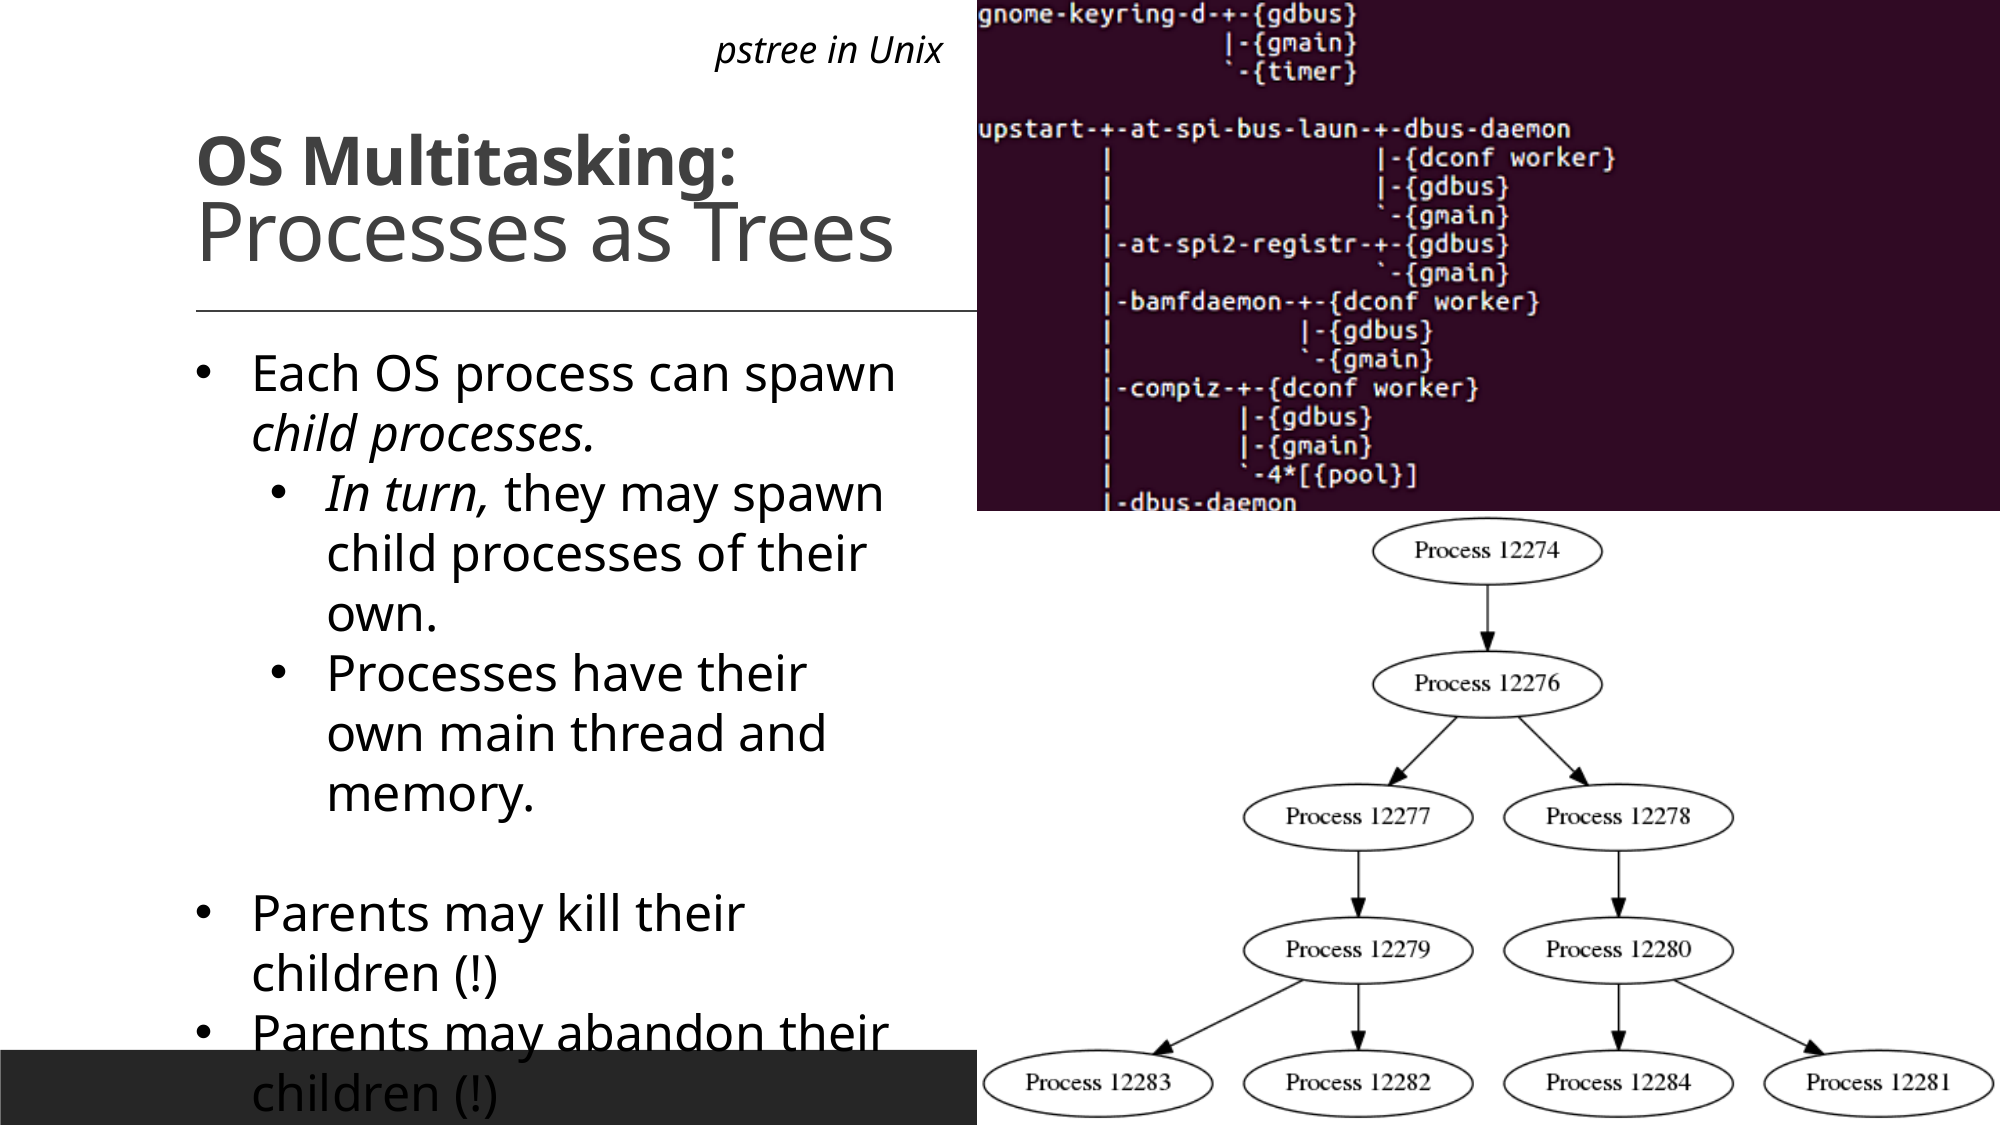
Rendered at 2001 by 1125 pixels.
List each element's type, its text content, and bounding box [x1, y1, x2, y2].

picture [976, 511, 2000, 1125]
title OS Multitasking: Processes as Trees [180, 47, 912, 285]
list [976, 0, 2000, 510]
text_box Each OS process can spawn child processes. In turn, they may spawn child processes of their own. Processes have their own main thread and memory. Parents may kill their children (!) Parents may abandon their children (!) [179, 333, 919, 1125]
text_box pstree in Unix [700, 18, 959, 79]
